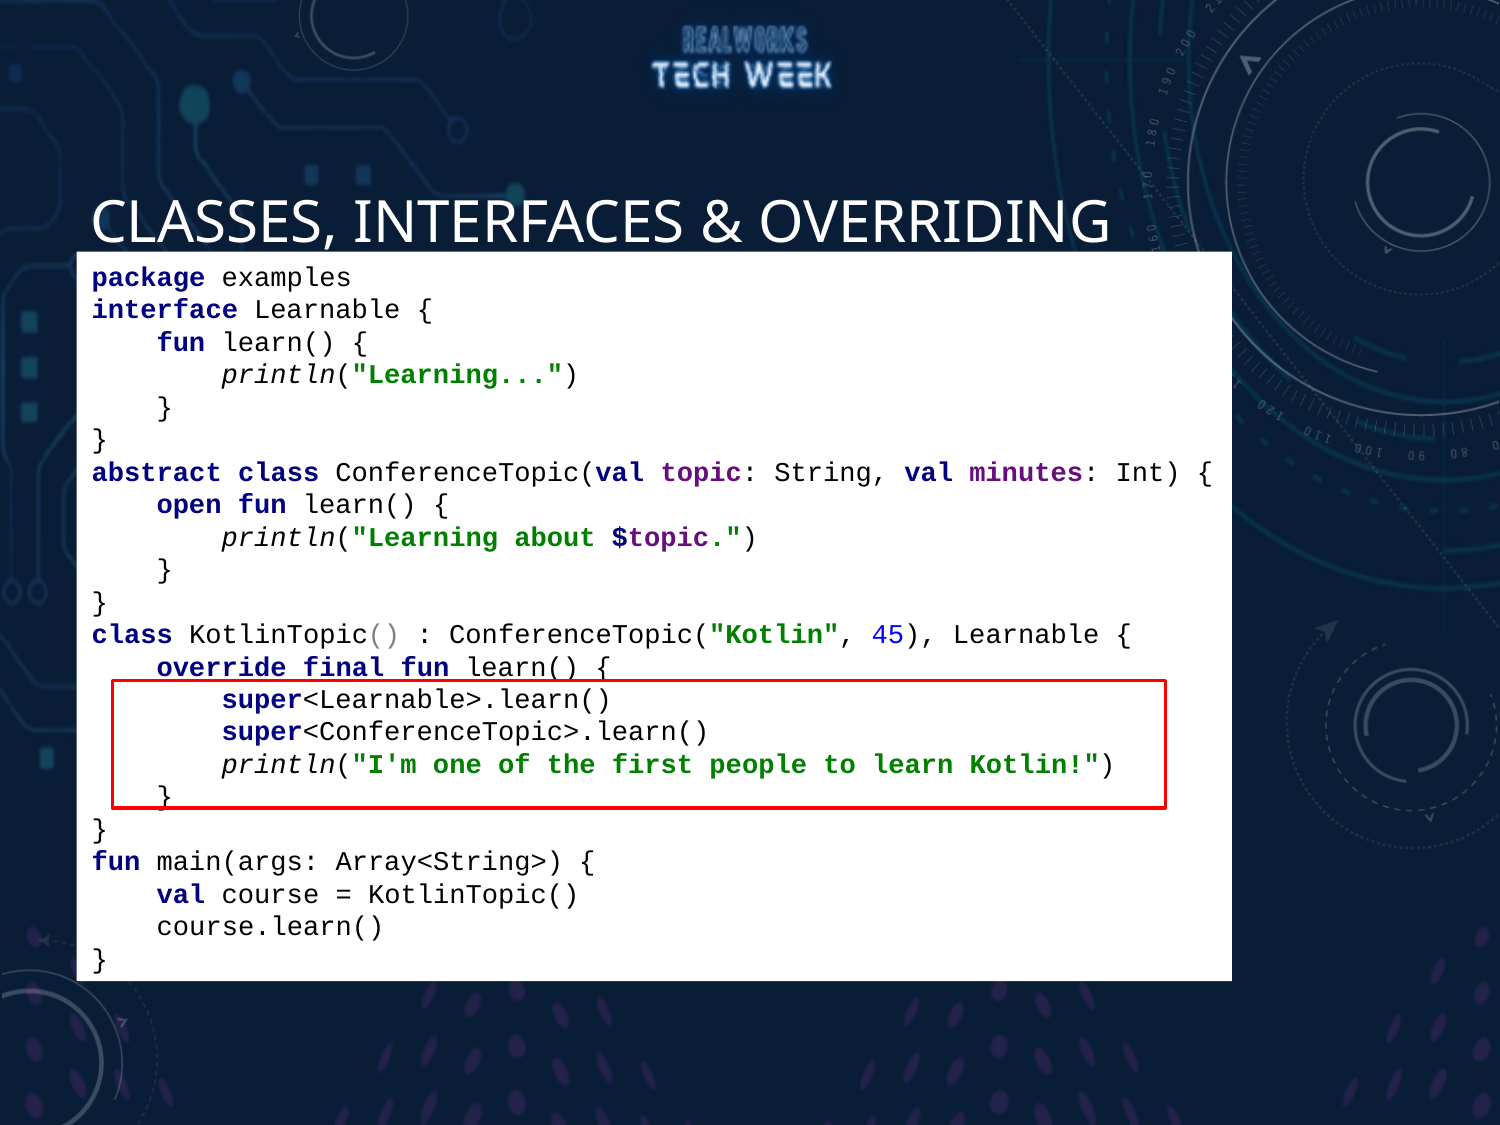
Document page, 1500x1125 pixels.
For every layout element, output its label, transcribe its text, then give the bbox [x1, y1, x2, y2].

list package examples interface Learnable { fun learn() { println("Learning...") } } abstract class ConferenceTopic(val topic: String, val minutes: Int) { open fun learn() { println("Learning about $topic.") } } class KotlinTopic() : ConferenceTopic("Kotlin", 45), Learnable { override final fun learn() { super<Learnable>.learn() super<ConferenceTopic>.learn() println("I'm one of the first people to learn Kotlin!") } } fun main(args: Array<String>) { val course = KotlinTopic() course.learn() } [76, 251, 1232, 982]
text_box [112, 680, 1166, 809]
title Classes, Interfaces & Overriding [75, 99, 1350, 339]
picture [0, 0, 1500, 1125]
